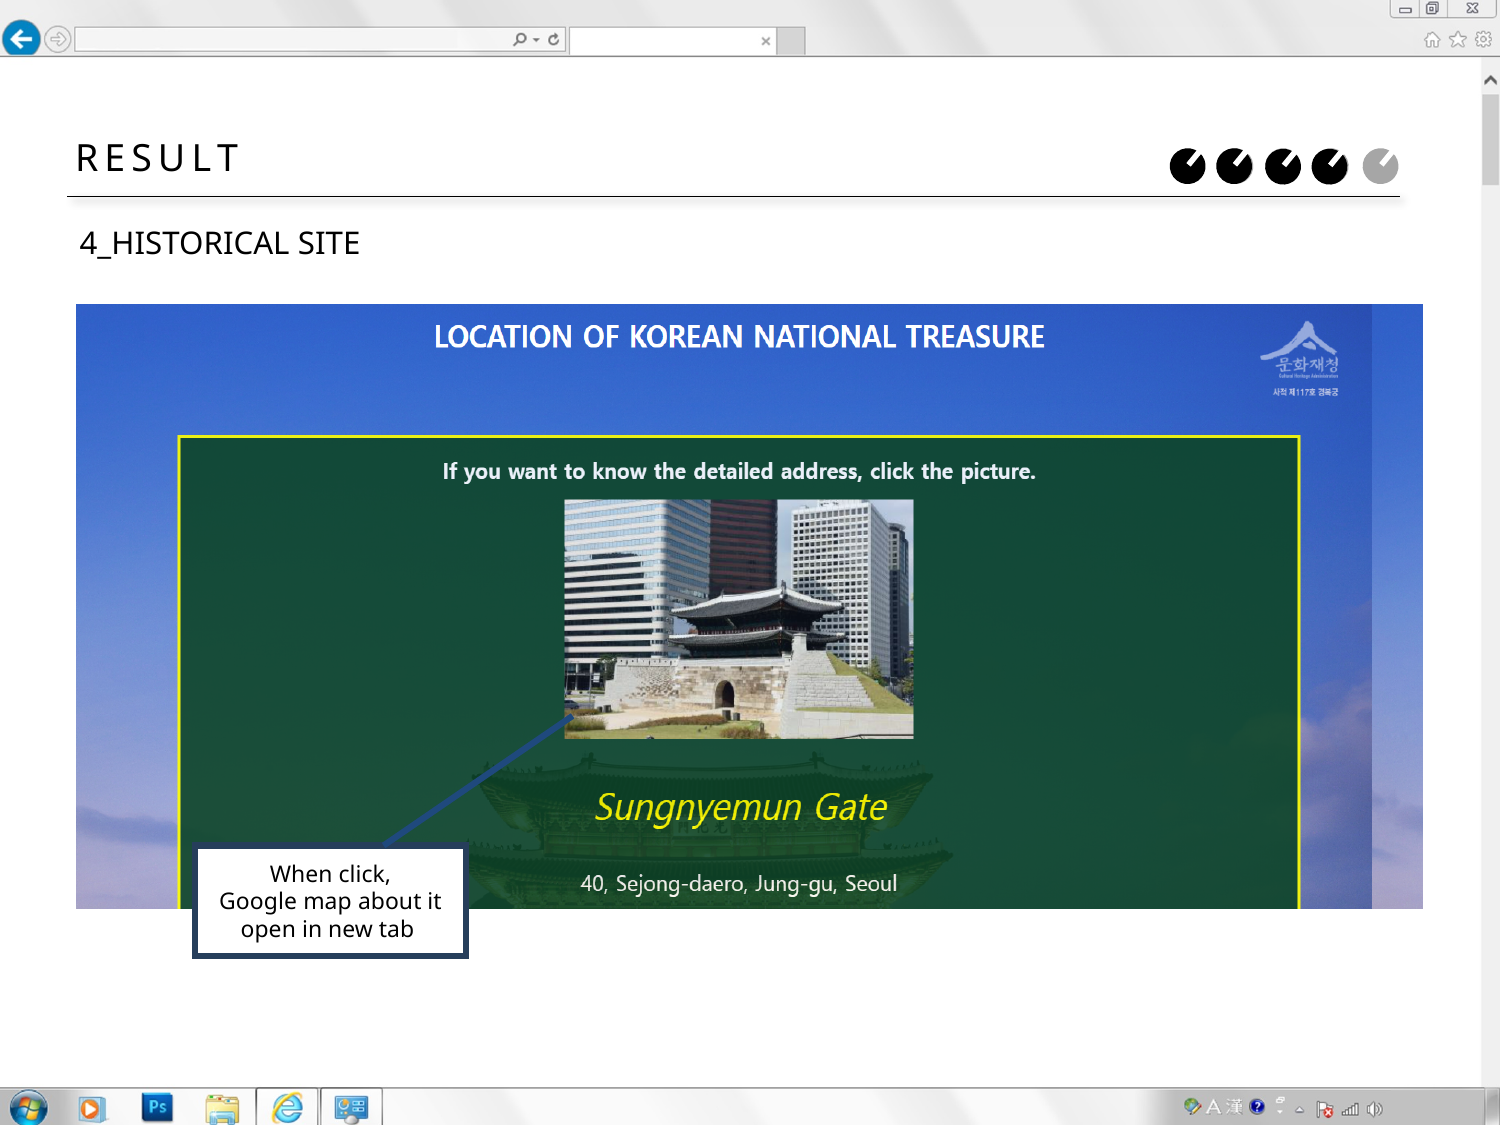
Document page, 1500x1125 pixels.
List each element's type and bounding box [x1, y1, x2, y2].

text_box [1215, 148, 1253, 185]
text_box [1264, 148, 1302, 185]
text_box [1362, 148, 1399, 185]
picture [0, 0, 1500, 1125]
text_box [1311, 148, 1348, 185]
text_box [1169, 148, 1206, 185]
